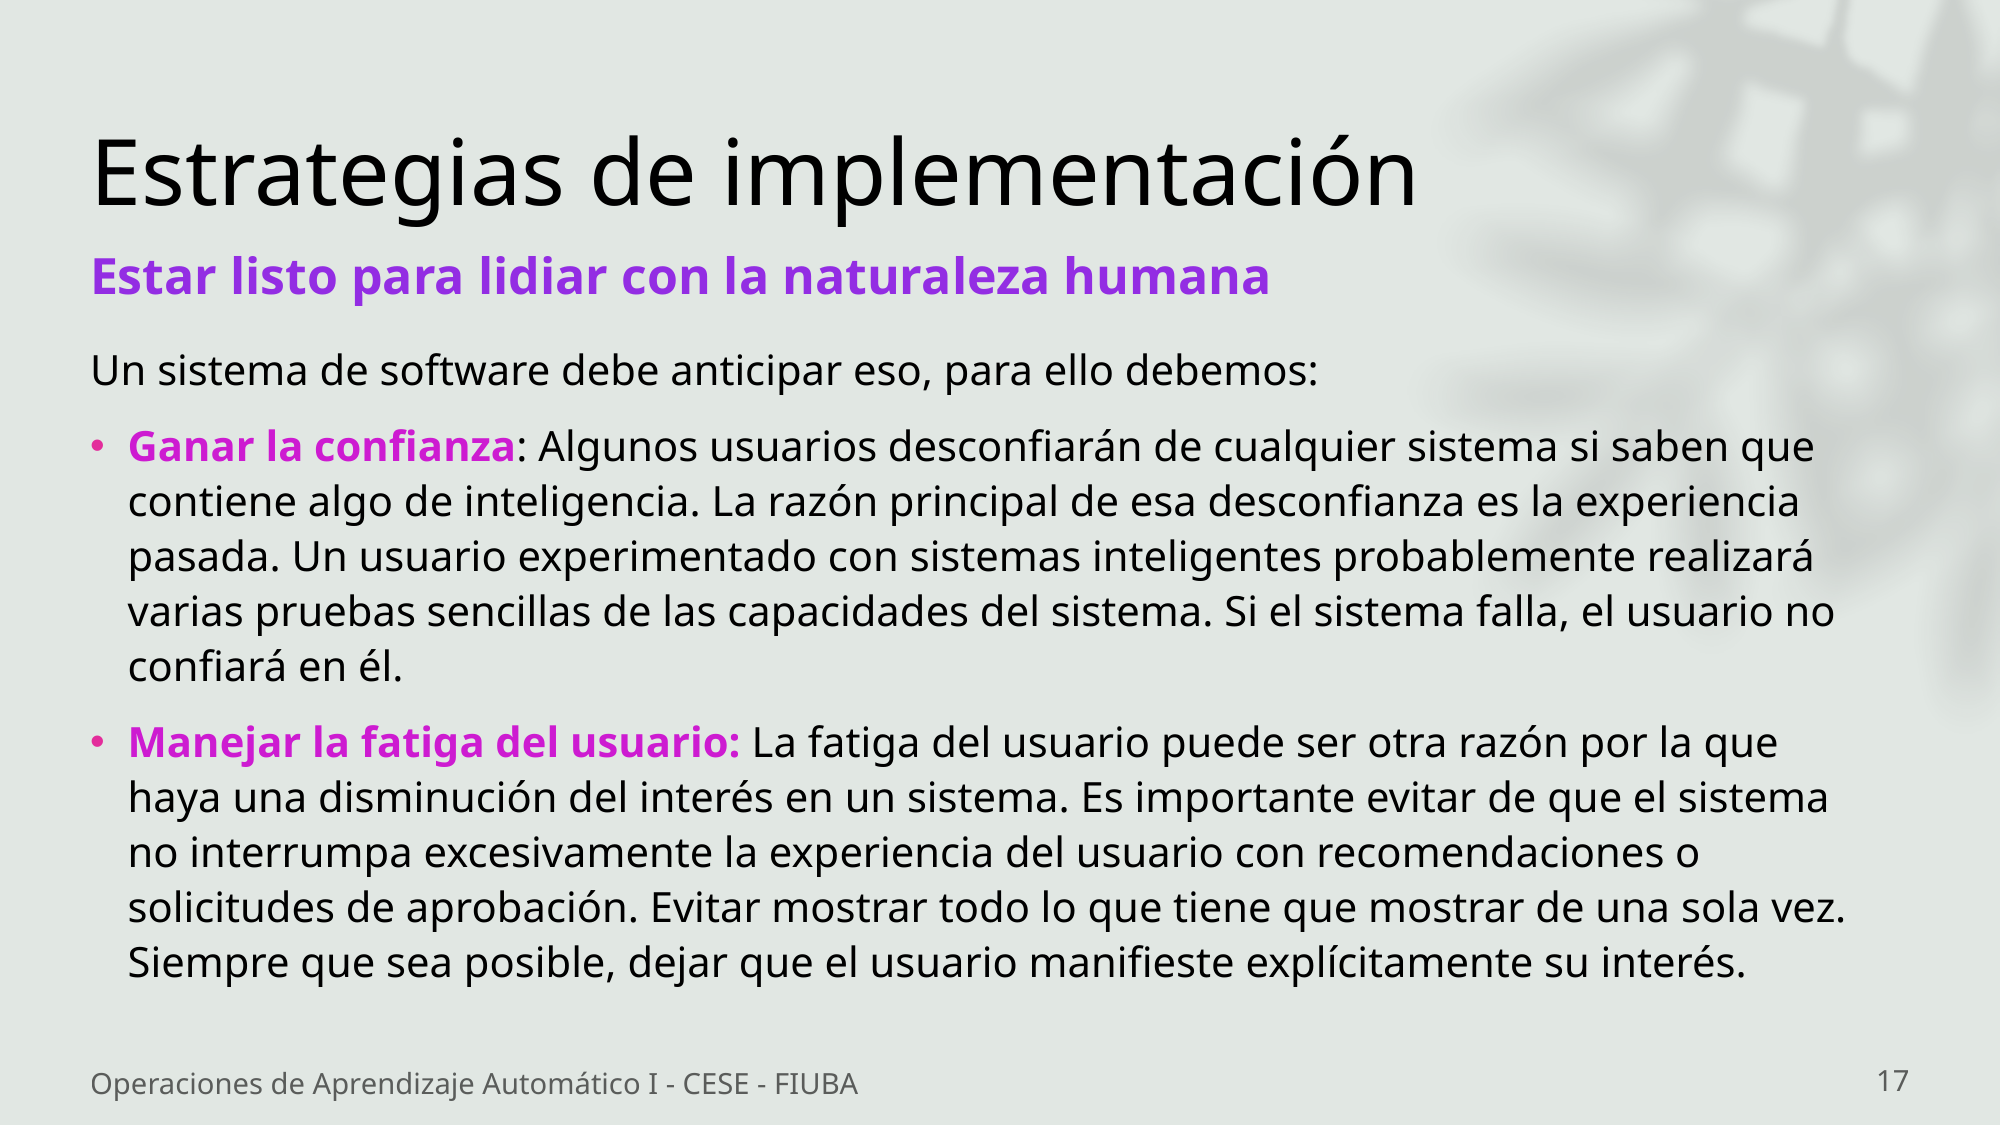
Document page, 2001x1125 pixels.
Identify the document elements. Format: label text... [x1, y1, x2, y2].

slide_number 17 [1474, 1052, 1925, 1113]
list Un sistema de software debe anticipar eso, para ello debemos: Ganar la confianza: Algunos usuarios desconfiarán de cualquier sistema si saben que contiene algo de inteligencia. La razón principal de esa desconfianza es la experiencia pasada. Un usuario experimentado con sistemas inteligentes probablemente realizará varias pruebas sencillas de las capacidades del sistema. Si el sistema falla, el usuario no confiará en él. Manejar la fatiga del usuario: La fatiga del usuario puede ser otra razón por la que haya una disminución del interés en un sistema. Es importante evitar de que el sistema no interrumpa excesivamente la experiencia del usuario con recomendaciones o solicitudes de aprobación. Evitar mostrar todo lo que tiene que mostrar de una sola vez. Siempre que sea posible, dejar que el usuario manifieste explícitamente su interés. [75, 331, 1863, 1009]
text_box Estar listo para lidiar con la naturaleza humana [75, 237, 1388, 313]
footer Operaciones de Aprendizaje Automático I - CESE - FIUBA [75, 1052, 1186, 1113]
title Estrategias de implementación [75, 60, 1863, 278]
